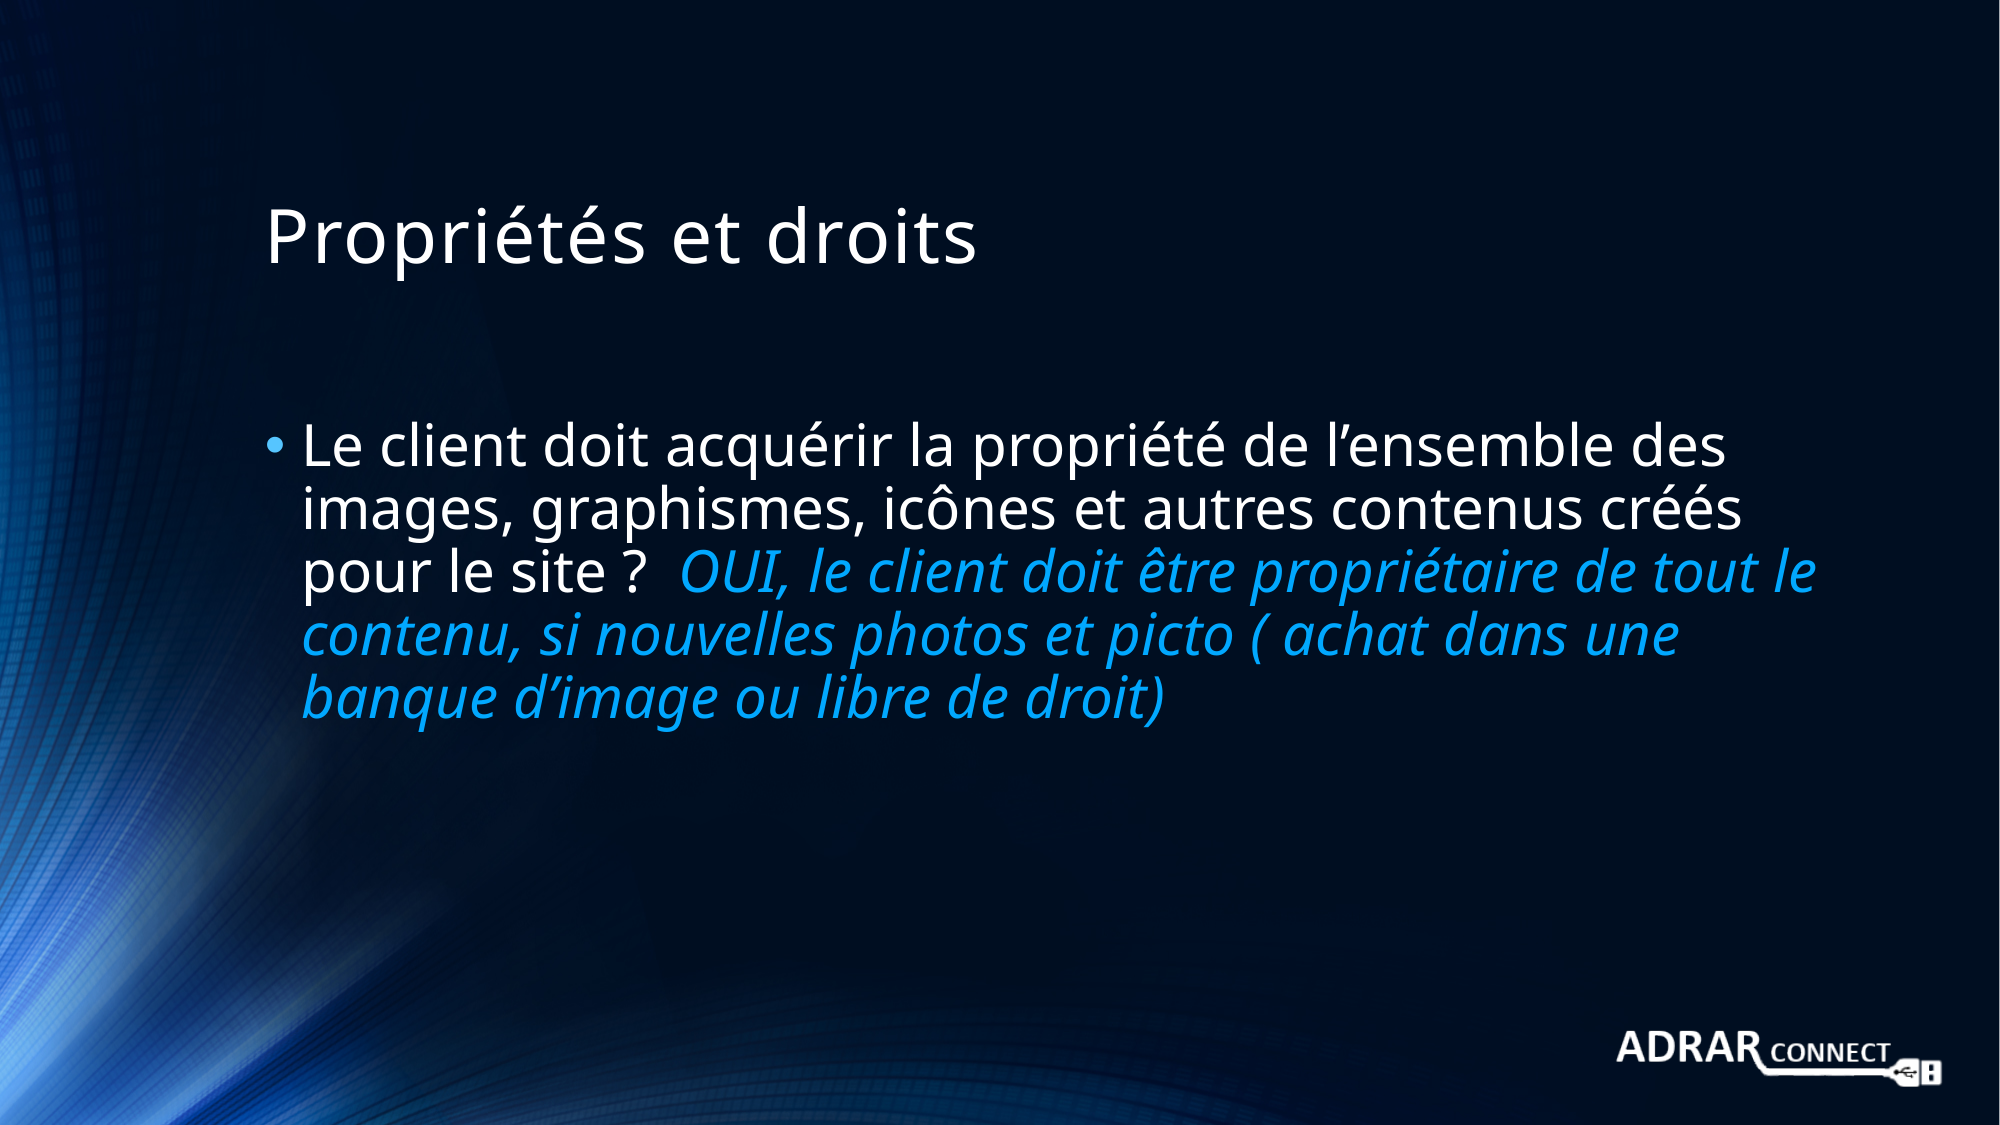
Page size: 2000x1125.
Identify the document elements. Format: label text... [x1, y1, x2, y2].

picture [0, 0, 2000, 1125]
title Propriétés et droits [249, 62, 1750, 288]
list Le client doit acquérir la propriété de l’ensemble des images, graphismes, icônes et autres contenus créés pour le site ? OUI, le client doit être propriétaire de tout le contenu, si nouvelles photos et picto ( achat dans une banque d’image ou libre de droit) [249, 408, 1839, 1042]
